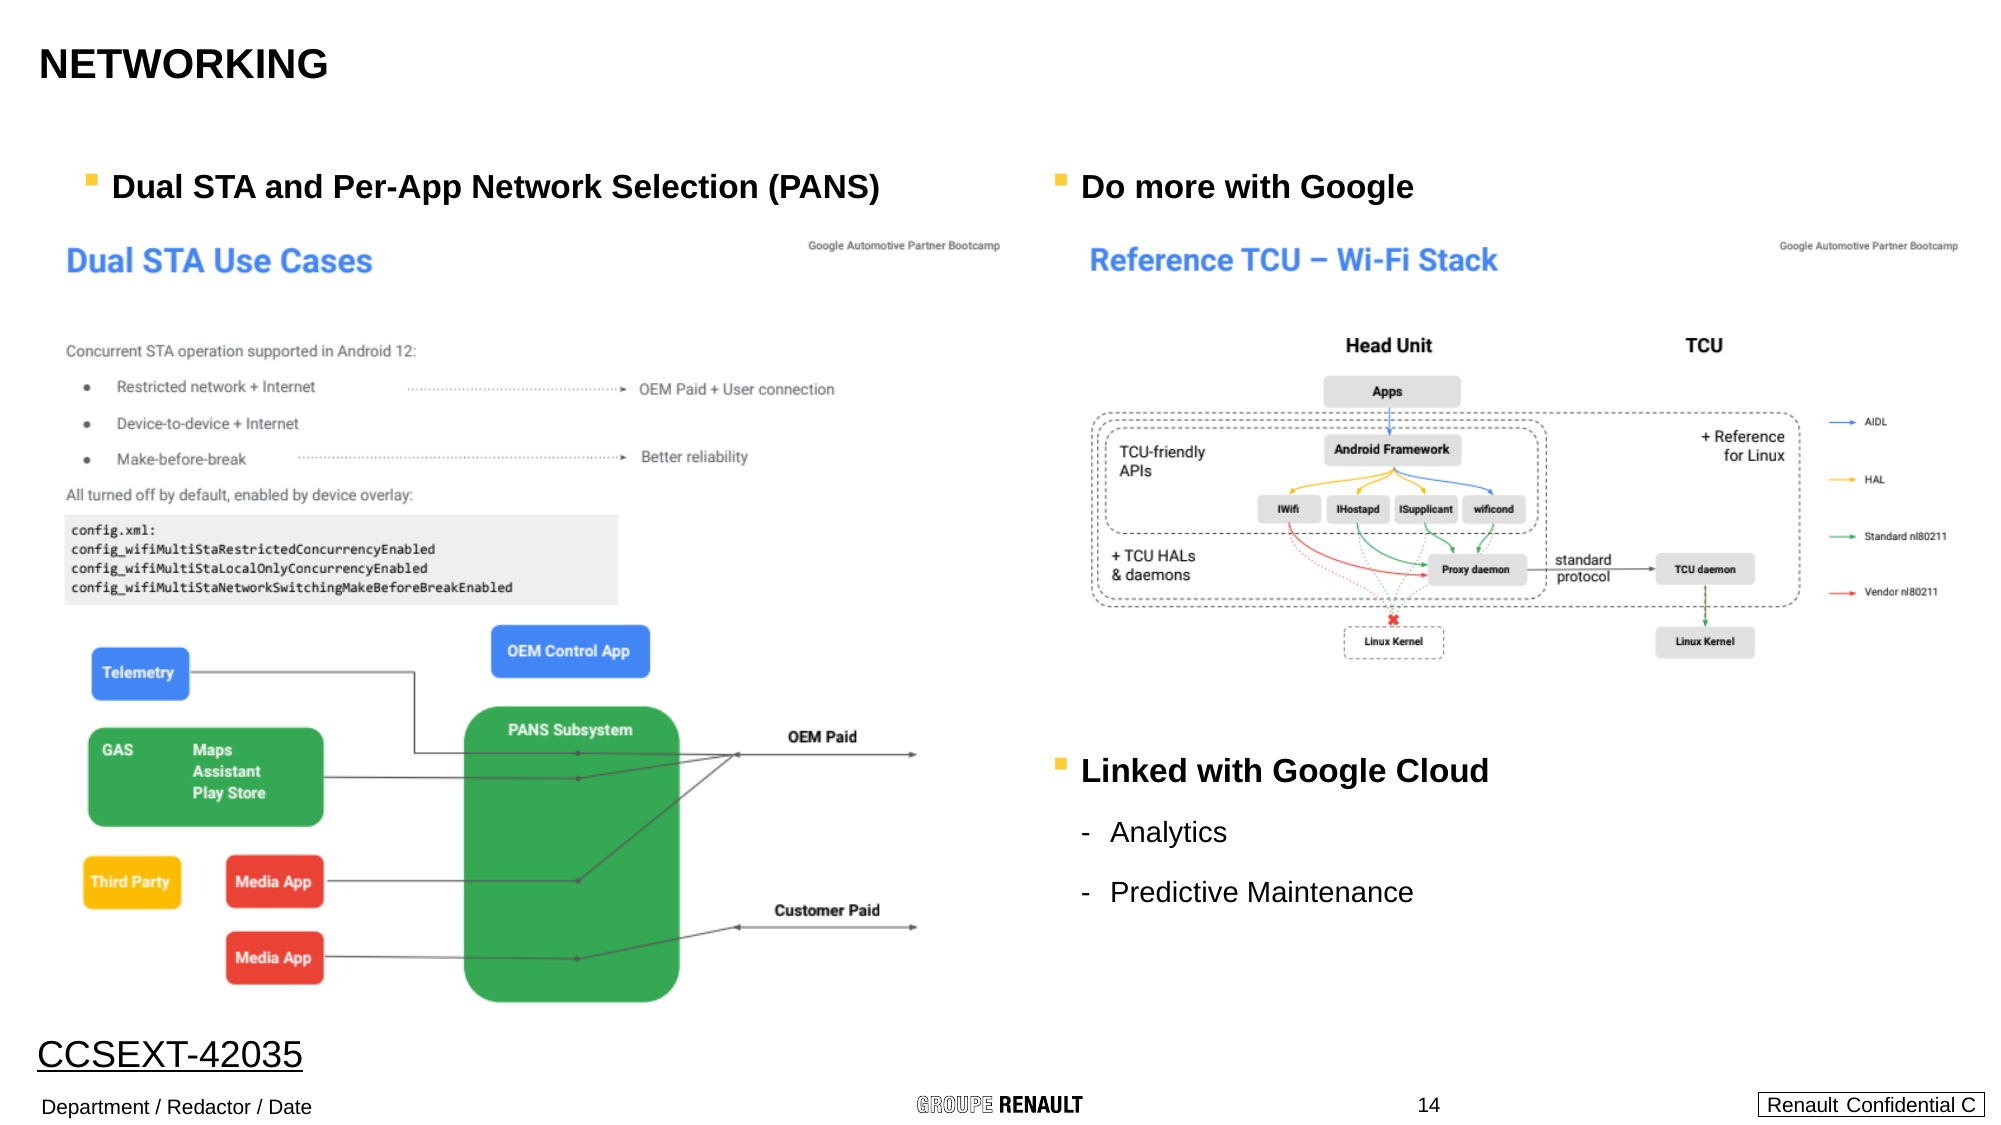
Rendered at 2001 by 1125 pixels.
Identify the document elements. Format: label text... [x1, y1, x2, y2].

picture [1070, 233, 1959, 670]
title Networking [39, 41, 1959, 83]
footer Department / Redactor / Date [41, 1085, 666, 1125]
text_box CCSEXT-42035 [22, 1022, 319, 1083]
list Dual STA and Per-App Network Selection (PANS) [41, 123, 990, 1022]
list Dual STA and Per-App Network Selection (PANS) [41, 624, 990, 1084]
list Do more with Google Linked with Google Cloud Analytics Predictive Maintenance [1010, 123, 1959, 1084]
picture [53, 233, 1010, 1025]
